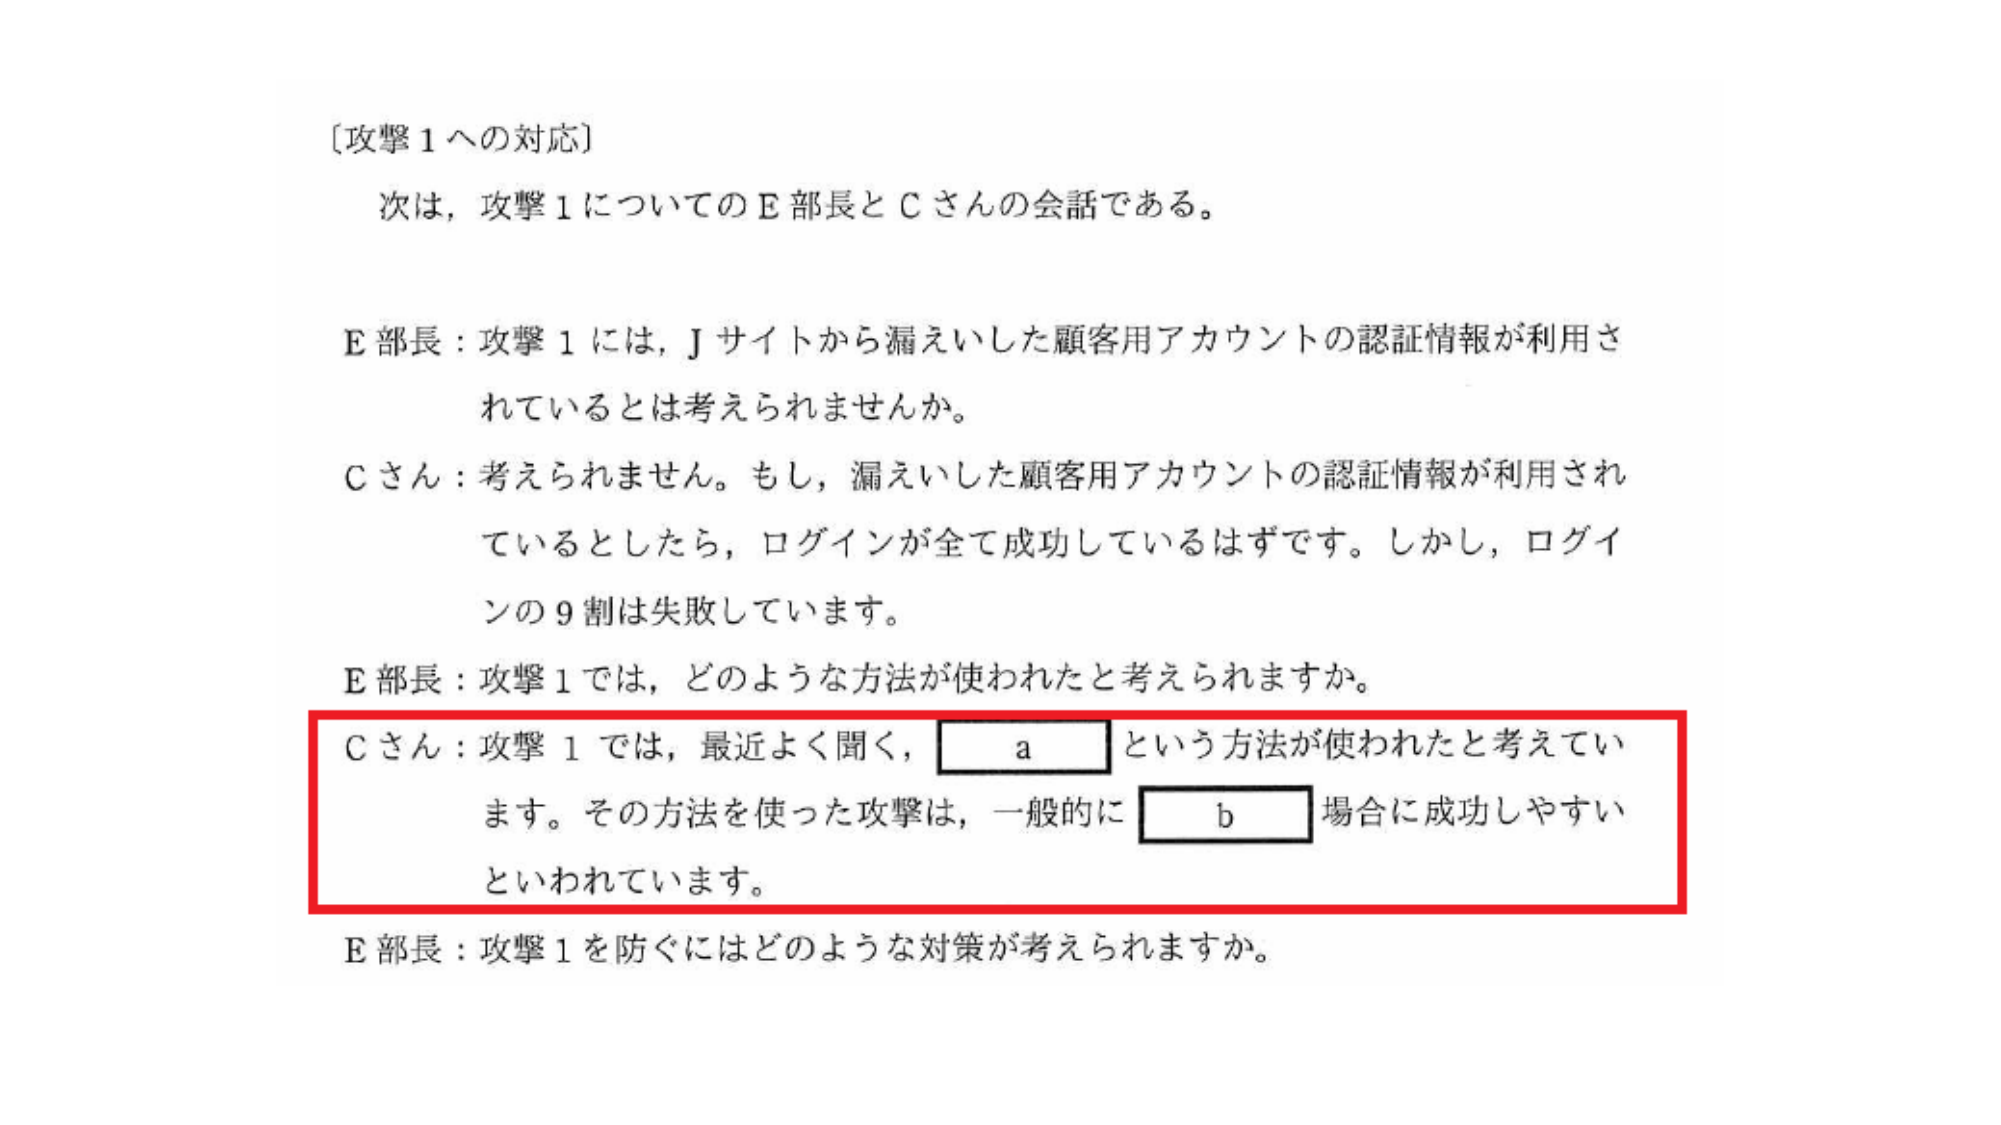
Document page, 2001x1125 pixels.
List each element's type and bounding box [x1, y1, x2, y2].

picture [276, 79, 1724, 986]
